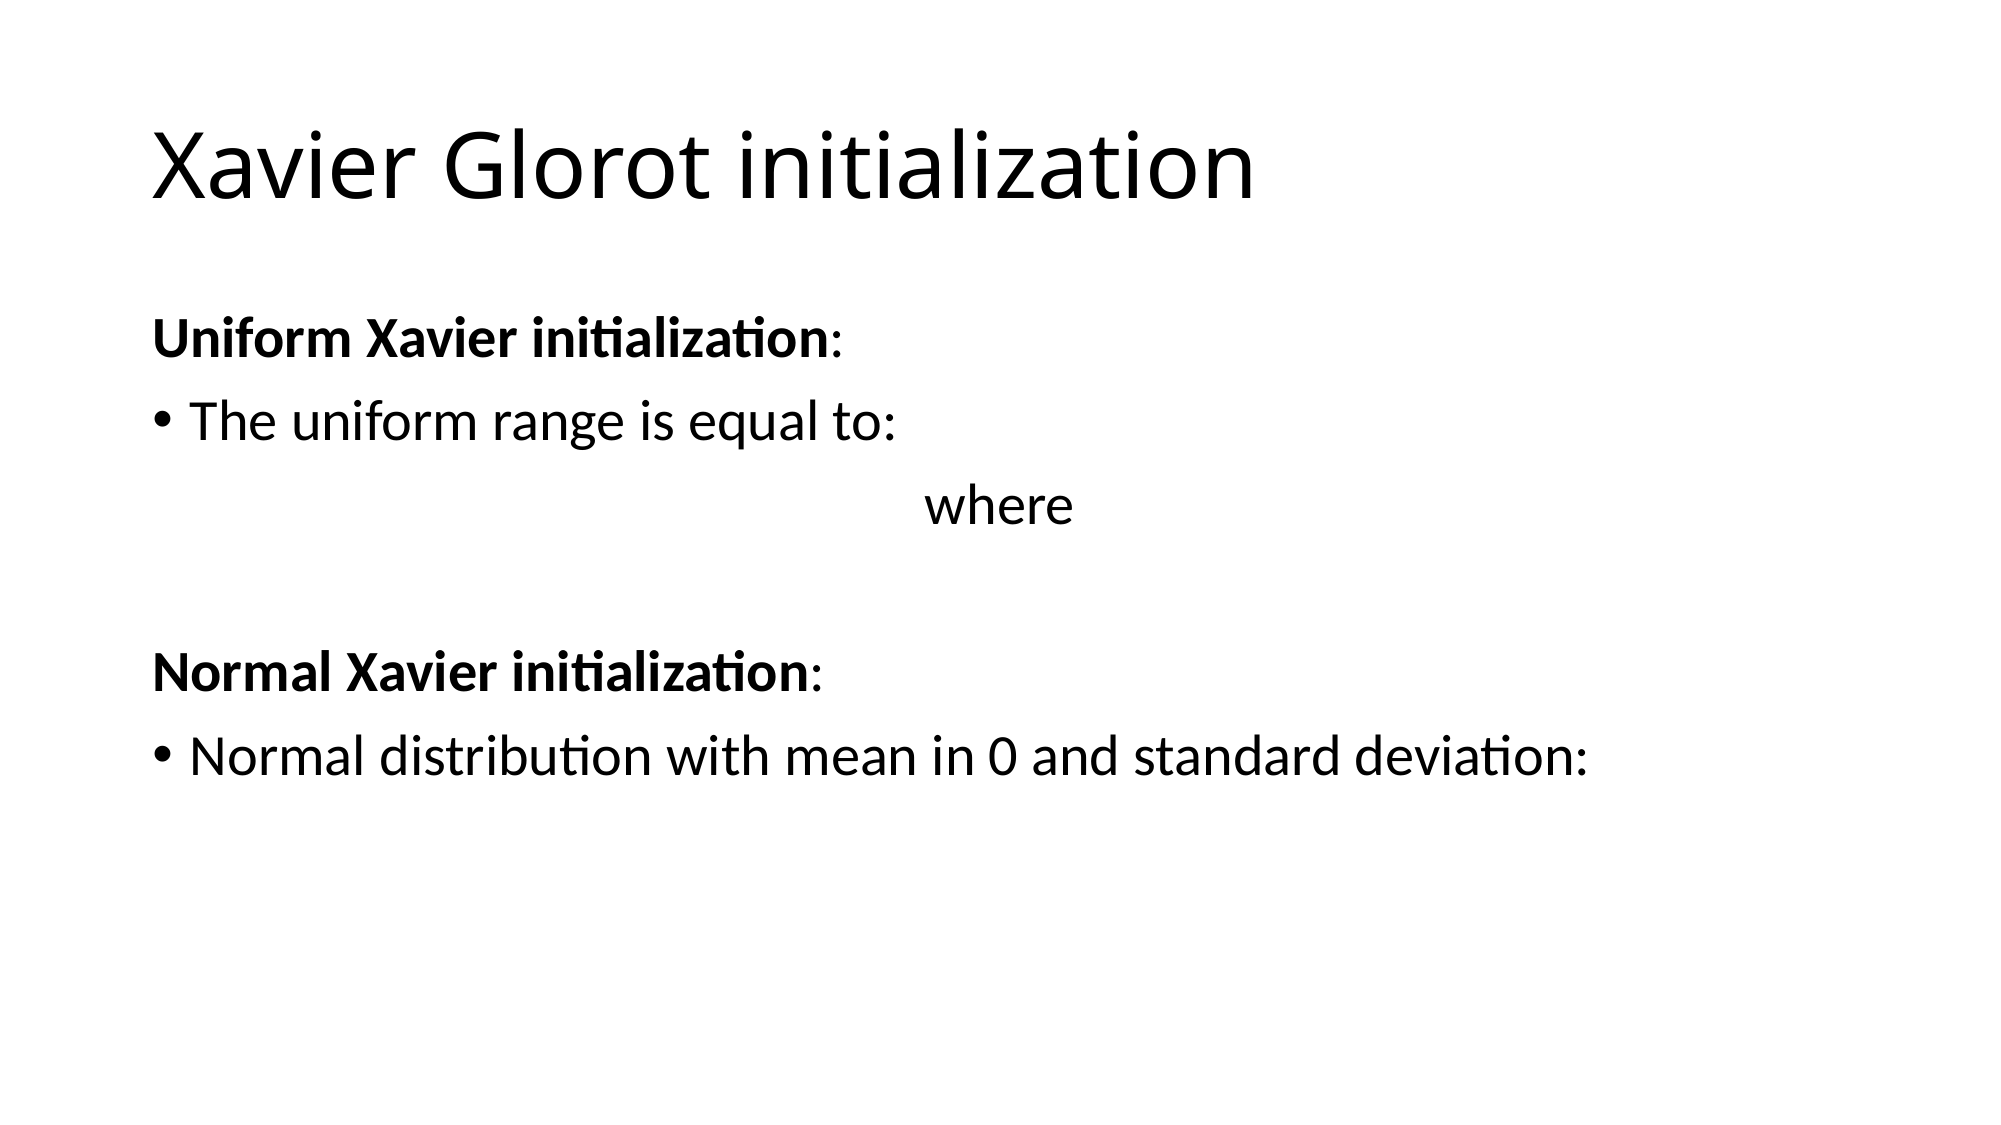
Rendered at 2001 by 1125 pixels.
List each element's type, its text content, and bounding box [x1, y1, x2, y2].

title Xavier Glorot initialization [137, 59, 1863, 278]
